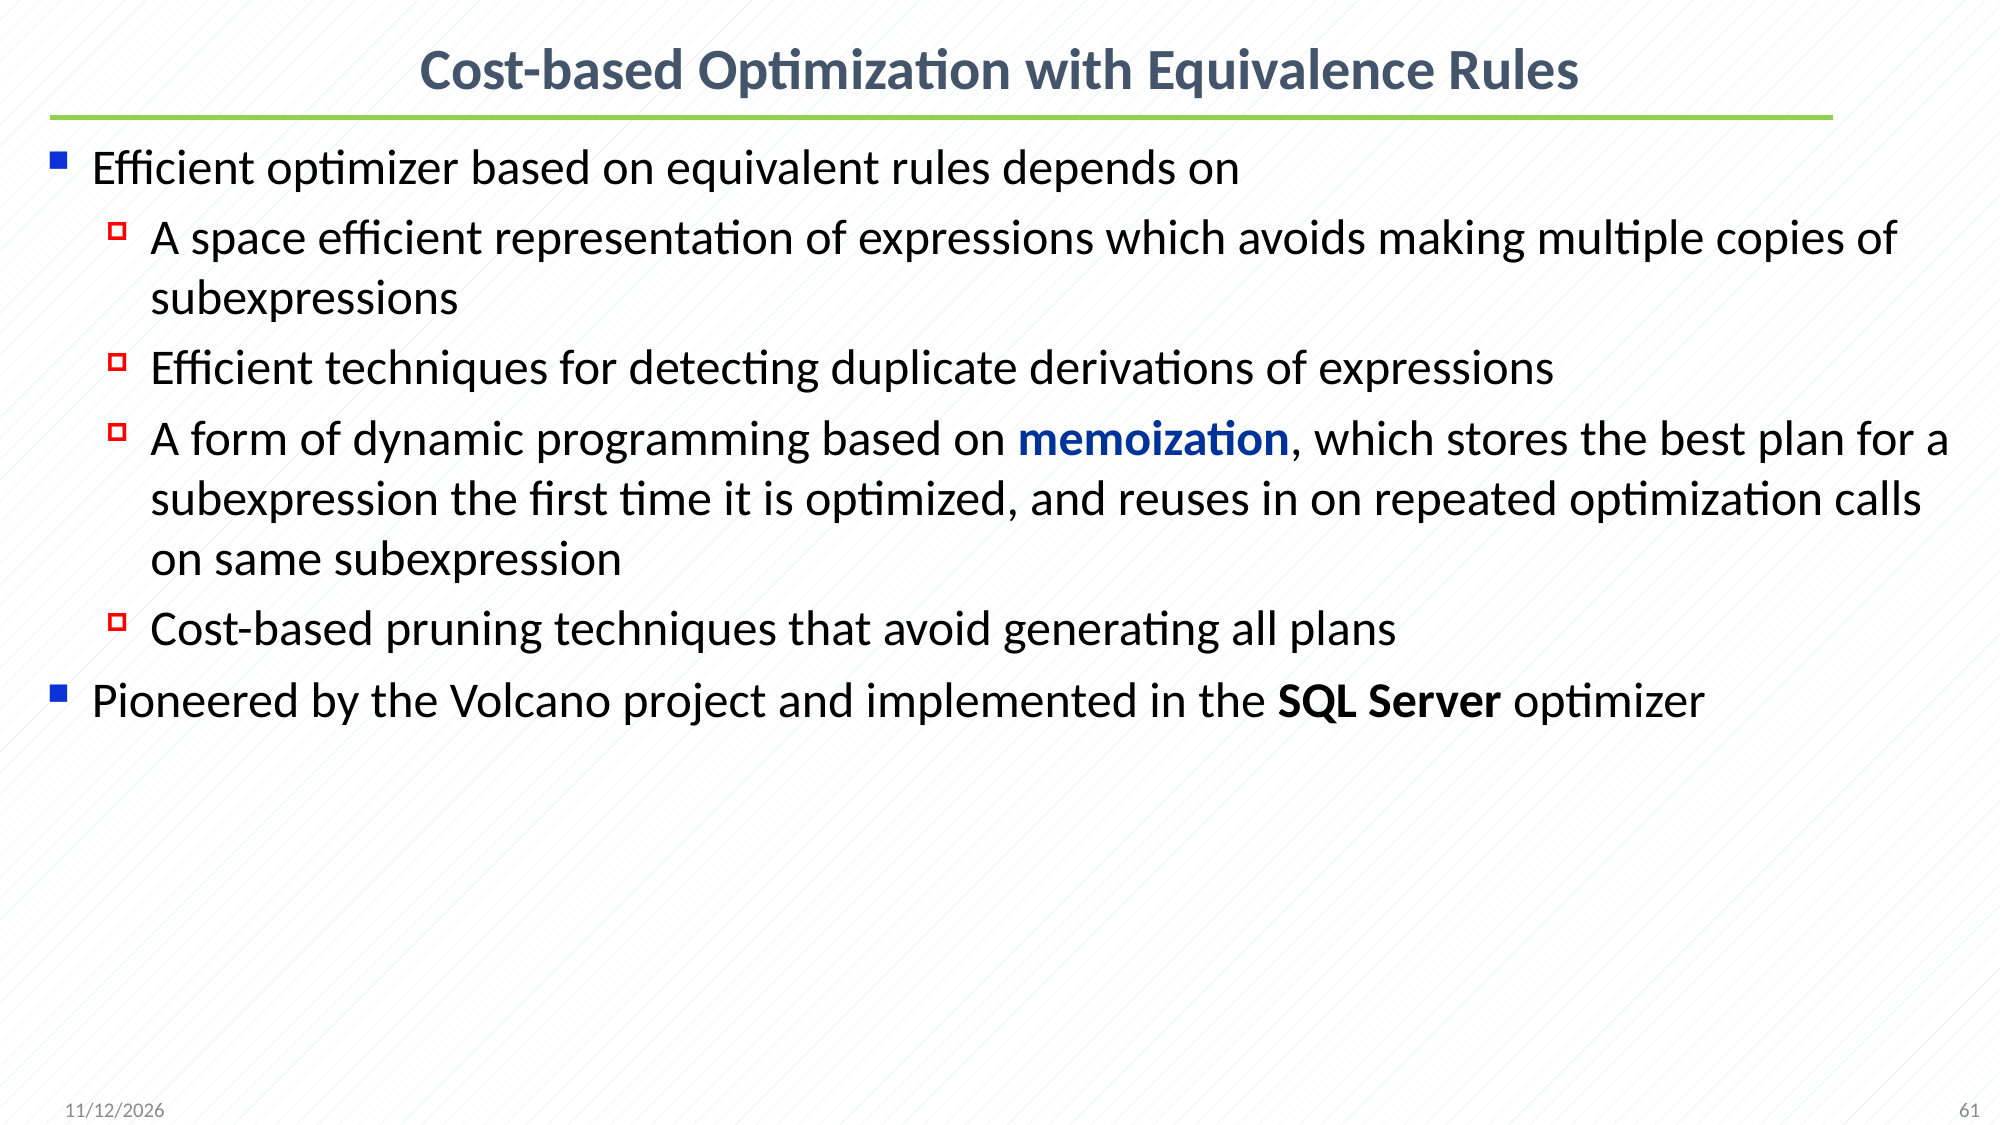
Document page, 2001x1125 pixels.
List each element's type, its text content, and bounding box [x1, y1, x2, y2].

title Cost-based Optimization with Equivalence Rules [50, 13, 1949, 126]
slide_number 61 [1545, 1079, 1996, 1125]
list Efficient optimizer based on equivalent rules depends on A space efficient representation of expressions which avoids making multiple copies of subexpressions Efficient techniques for detecting duplicate derivations of expressions A form of dynamic programming based on memoization, which stores the best plan for a subexpression the first time it is optimized, and reuses in on repeated optimization calls on same subexpression Cost-based pruning techniques that avoid generating all plans Pioneered by the Volcano project and implemented in the SQL Server optimizer [32, 126, 1974, 1081]
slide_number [49, 1079, 500, 1125]
